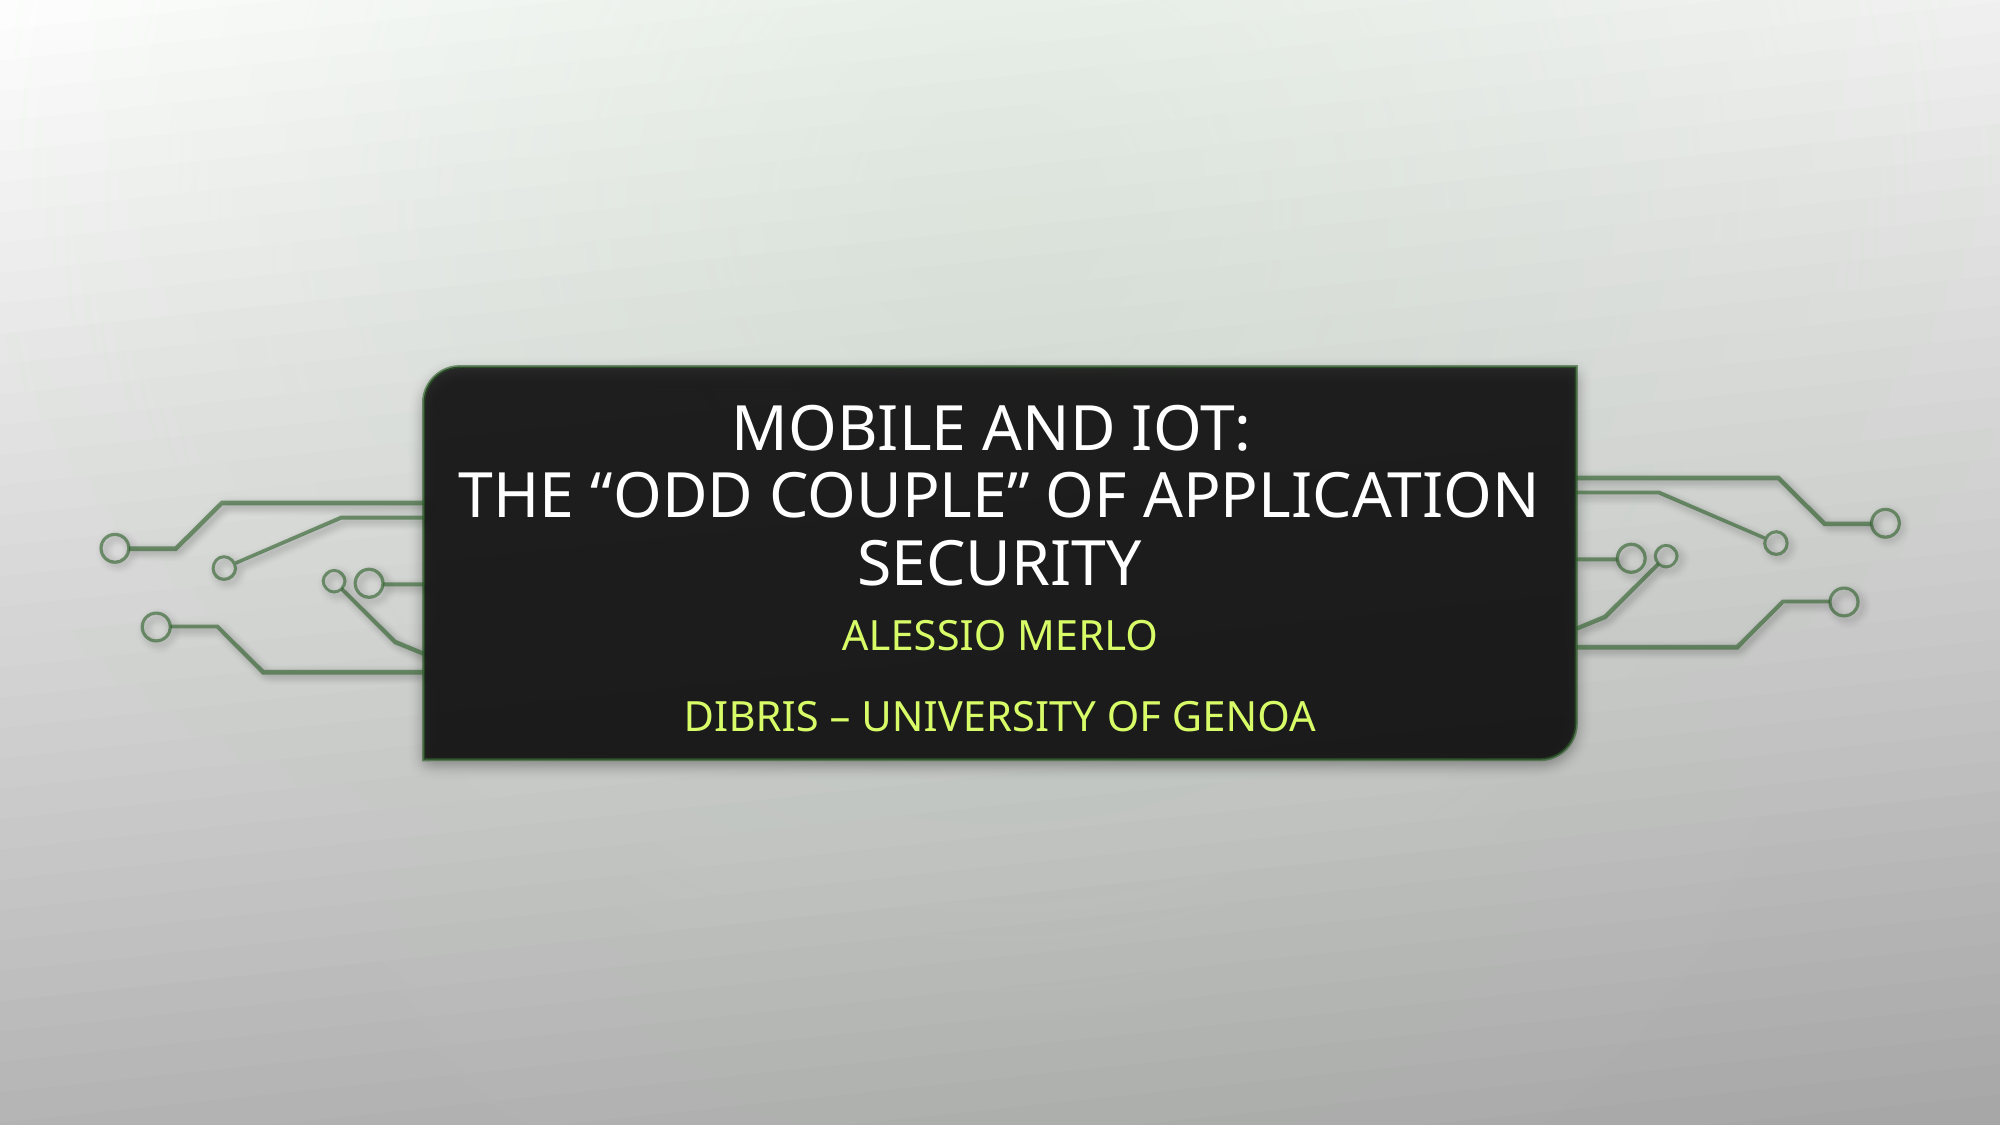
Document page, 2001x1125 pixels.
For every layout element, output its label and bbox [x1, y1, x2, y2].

text_box [0, 0, 2000, 1125]
text_box [99, 475, 1902, 675]
